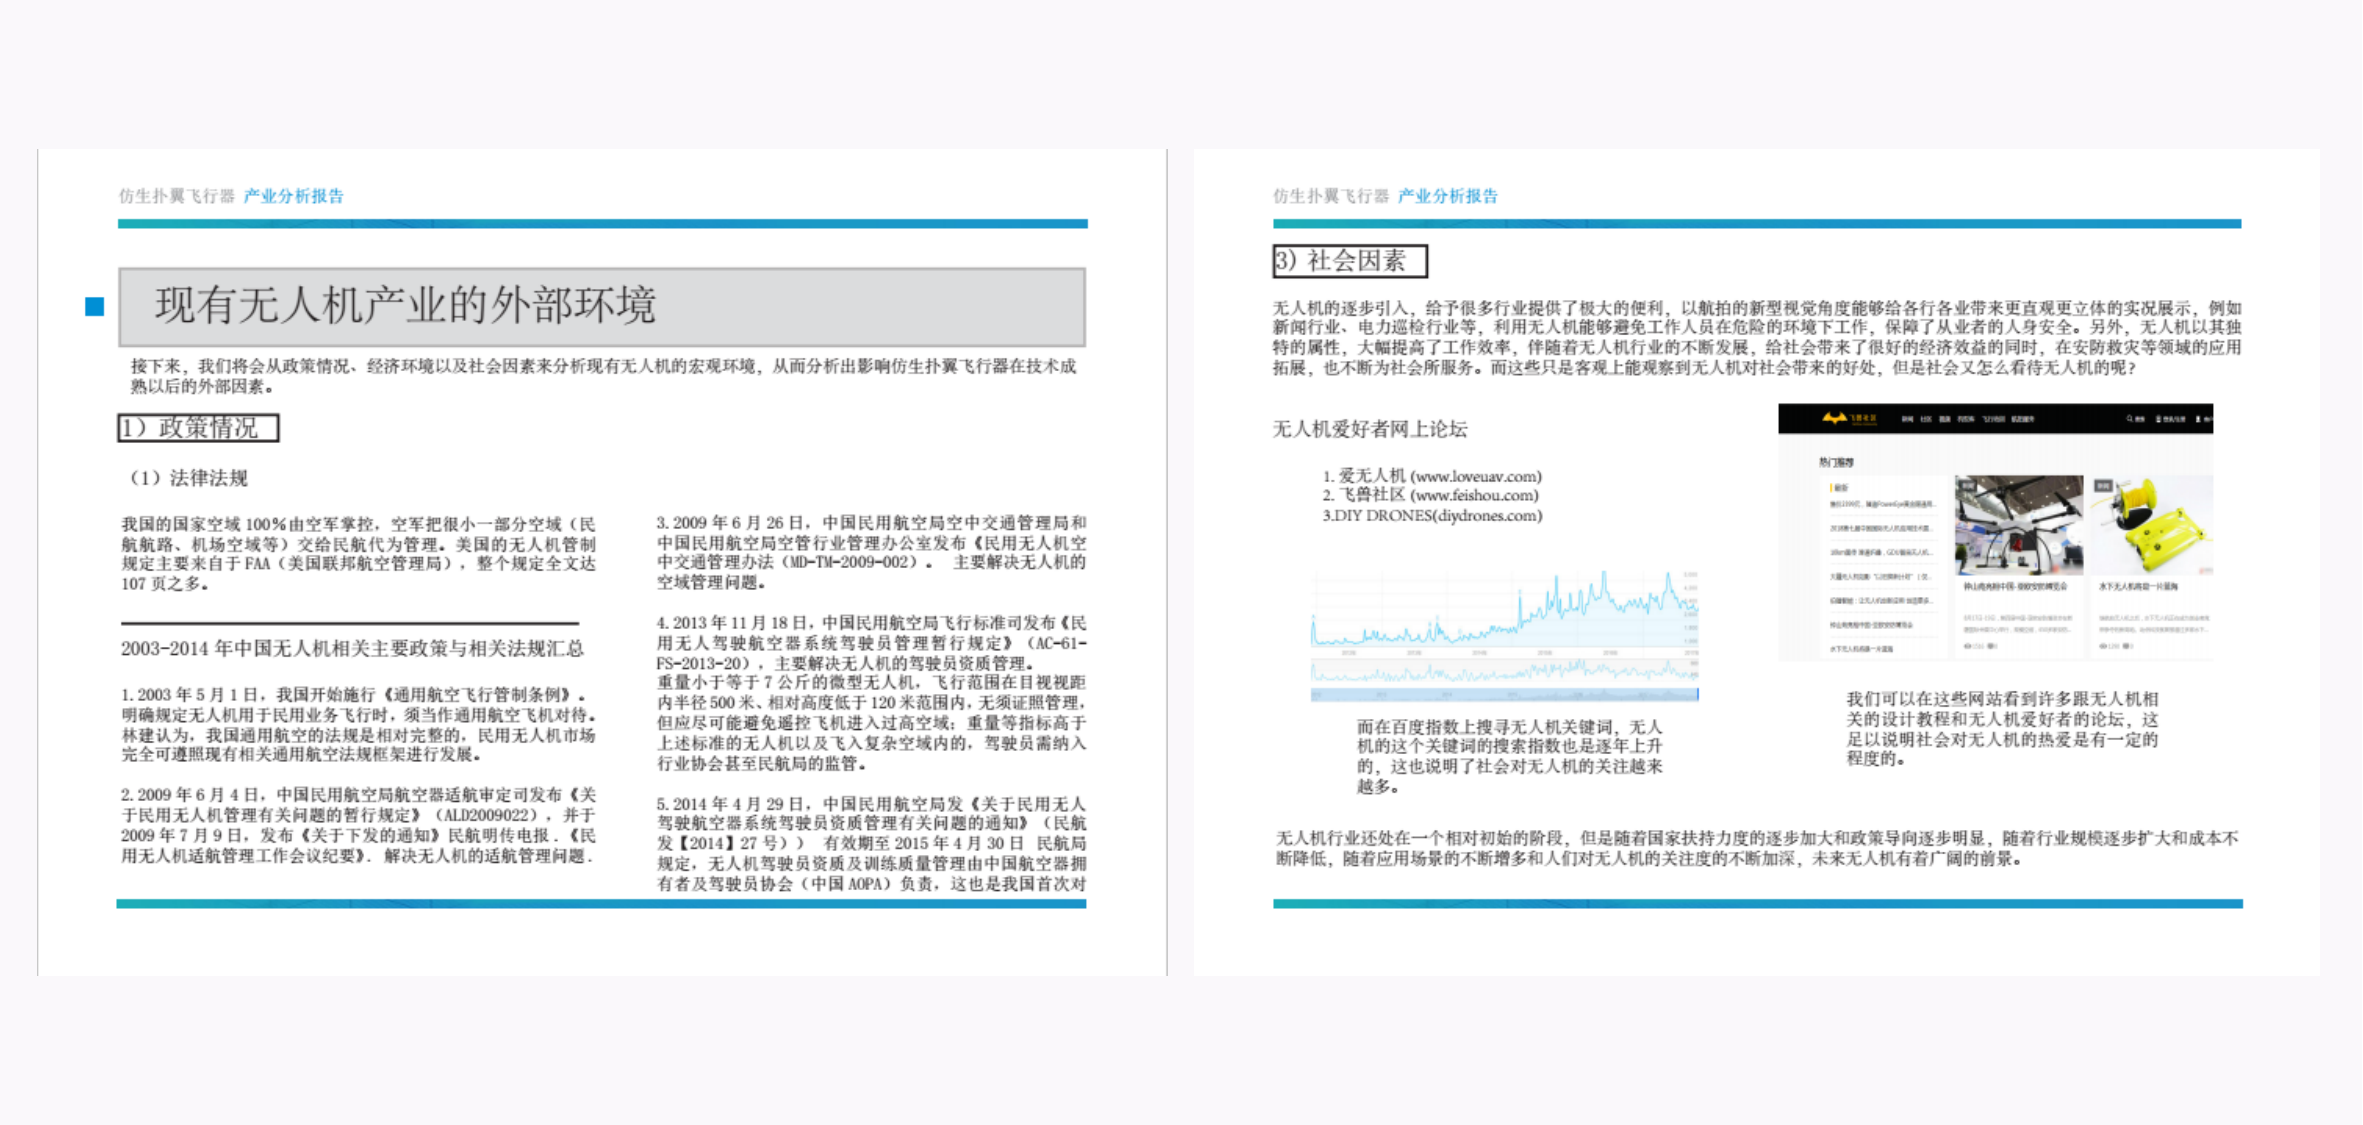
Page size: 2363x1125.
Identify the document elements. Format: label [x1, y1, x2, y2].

picture [37, 149, 1168, 976]
picture [1194, 149, 2320, 976]
